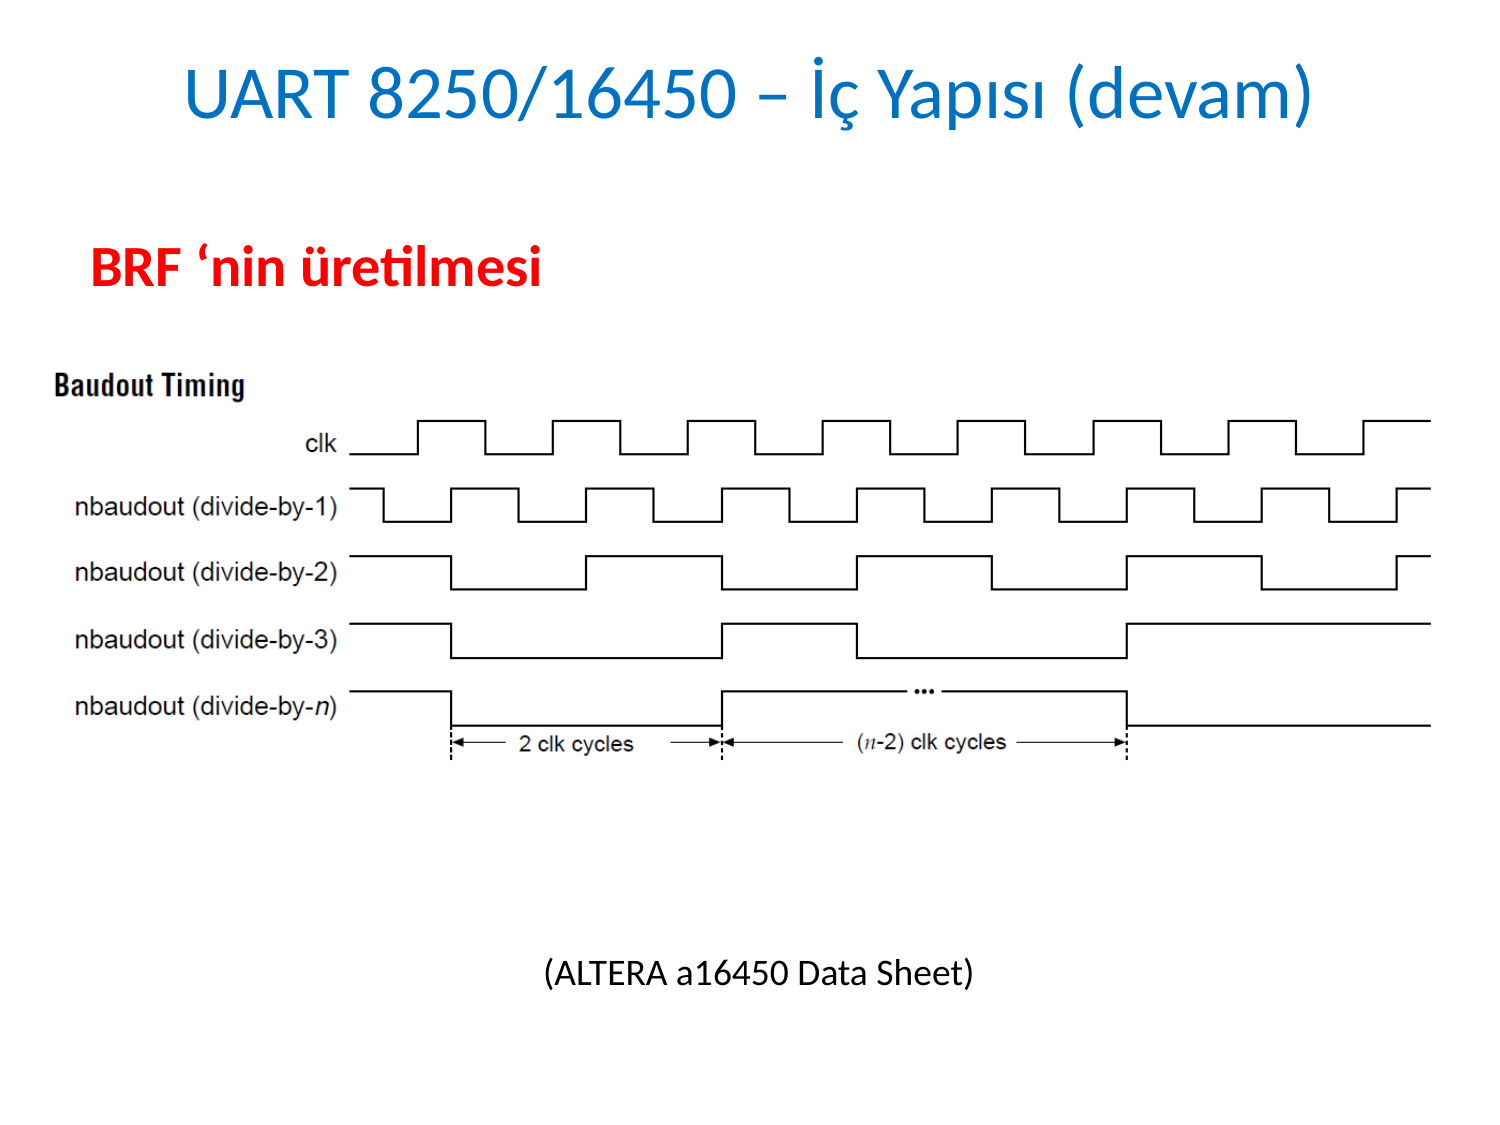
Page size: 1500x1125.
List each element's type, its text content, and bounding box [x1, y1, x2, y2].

text_box (ALTERA a16450 Data Sheet) [528, 940, 990, 1001]
list BRF ‘nin üretilmesi [75, 784, 1425, 1083]
list BRF ‘nin üretilmesi [75, 149, 1425, 361]
title UART 8250/16450 – İç Yapısı (devam) [75, 19, 1425, 149]
picture [41, 362, 1448, 775]
